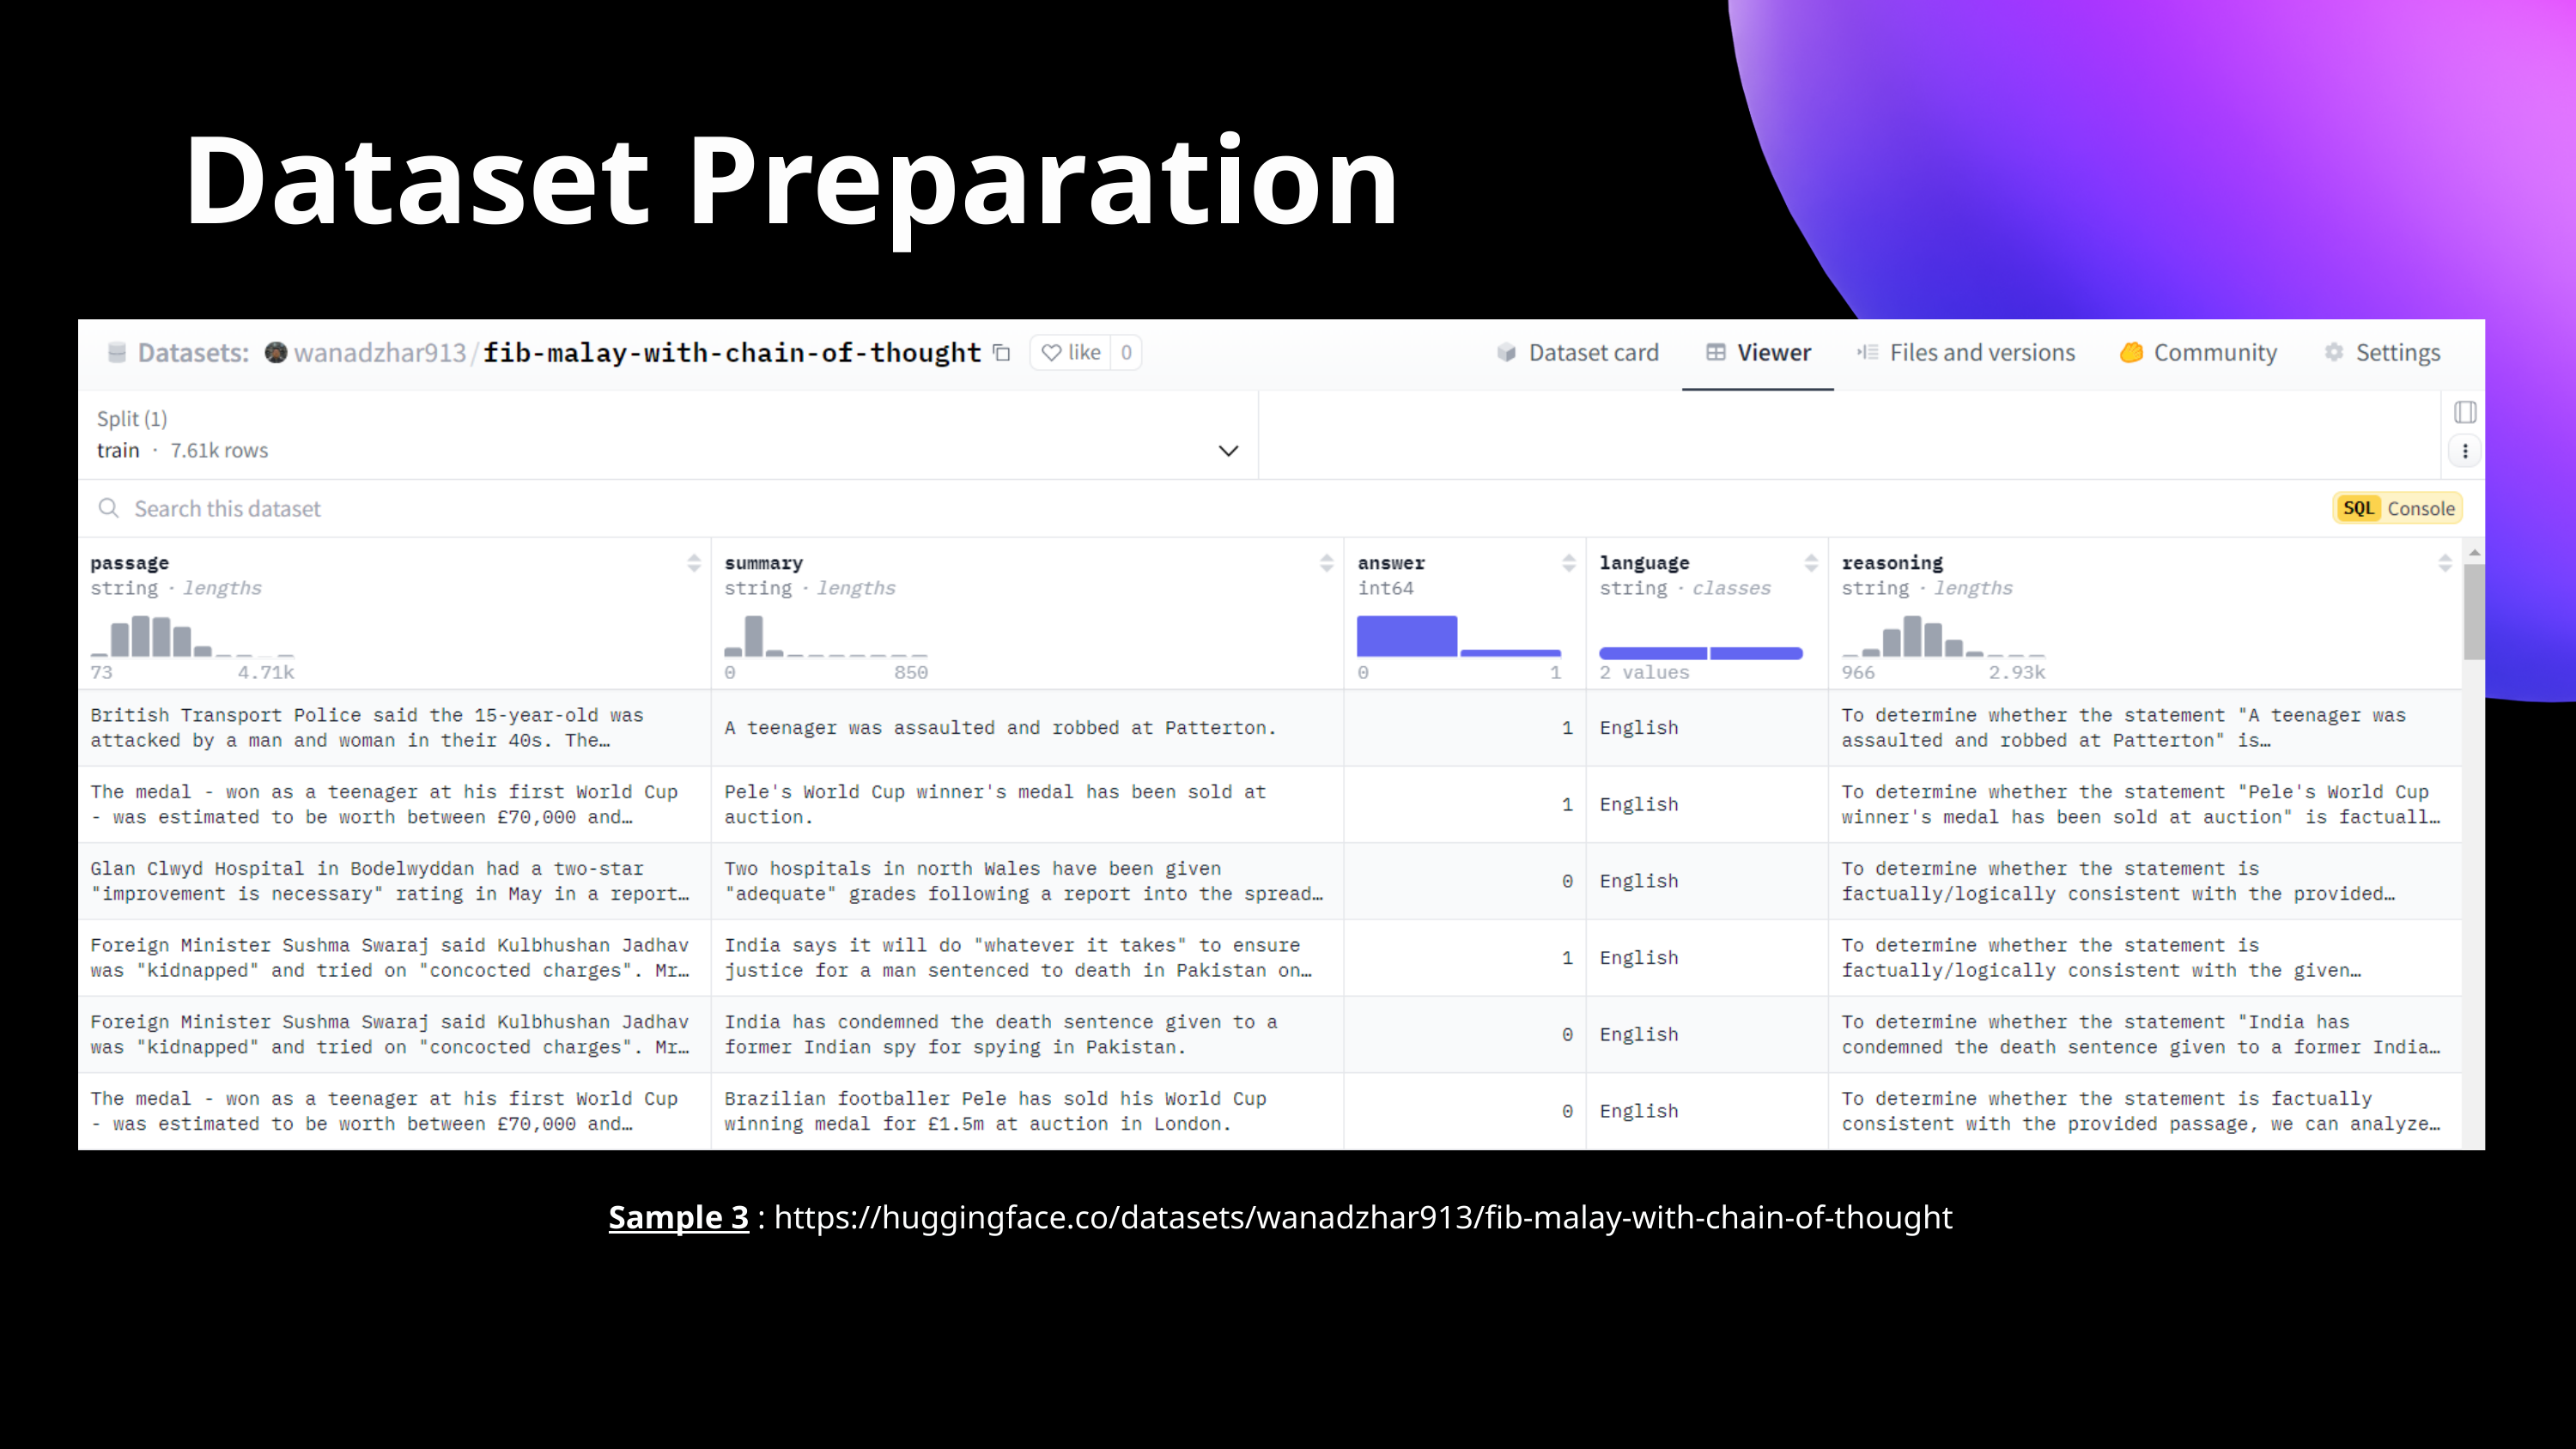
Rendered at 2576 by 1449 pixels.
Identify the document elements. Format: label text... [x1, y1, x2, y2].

text_box [1719, 0, 2576, 712]
text_box [78, 319, 2486, 1150]
text_box Sample 3 : https://huggingface.co/datasets/wanadzhar913/fib-malay-with-chain-of-thought [78, 1191, 2486, 1279]
text_box Dataset Preparation [180, 102, 1889, 248]
